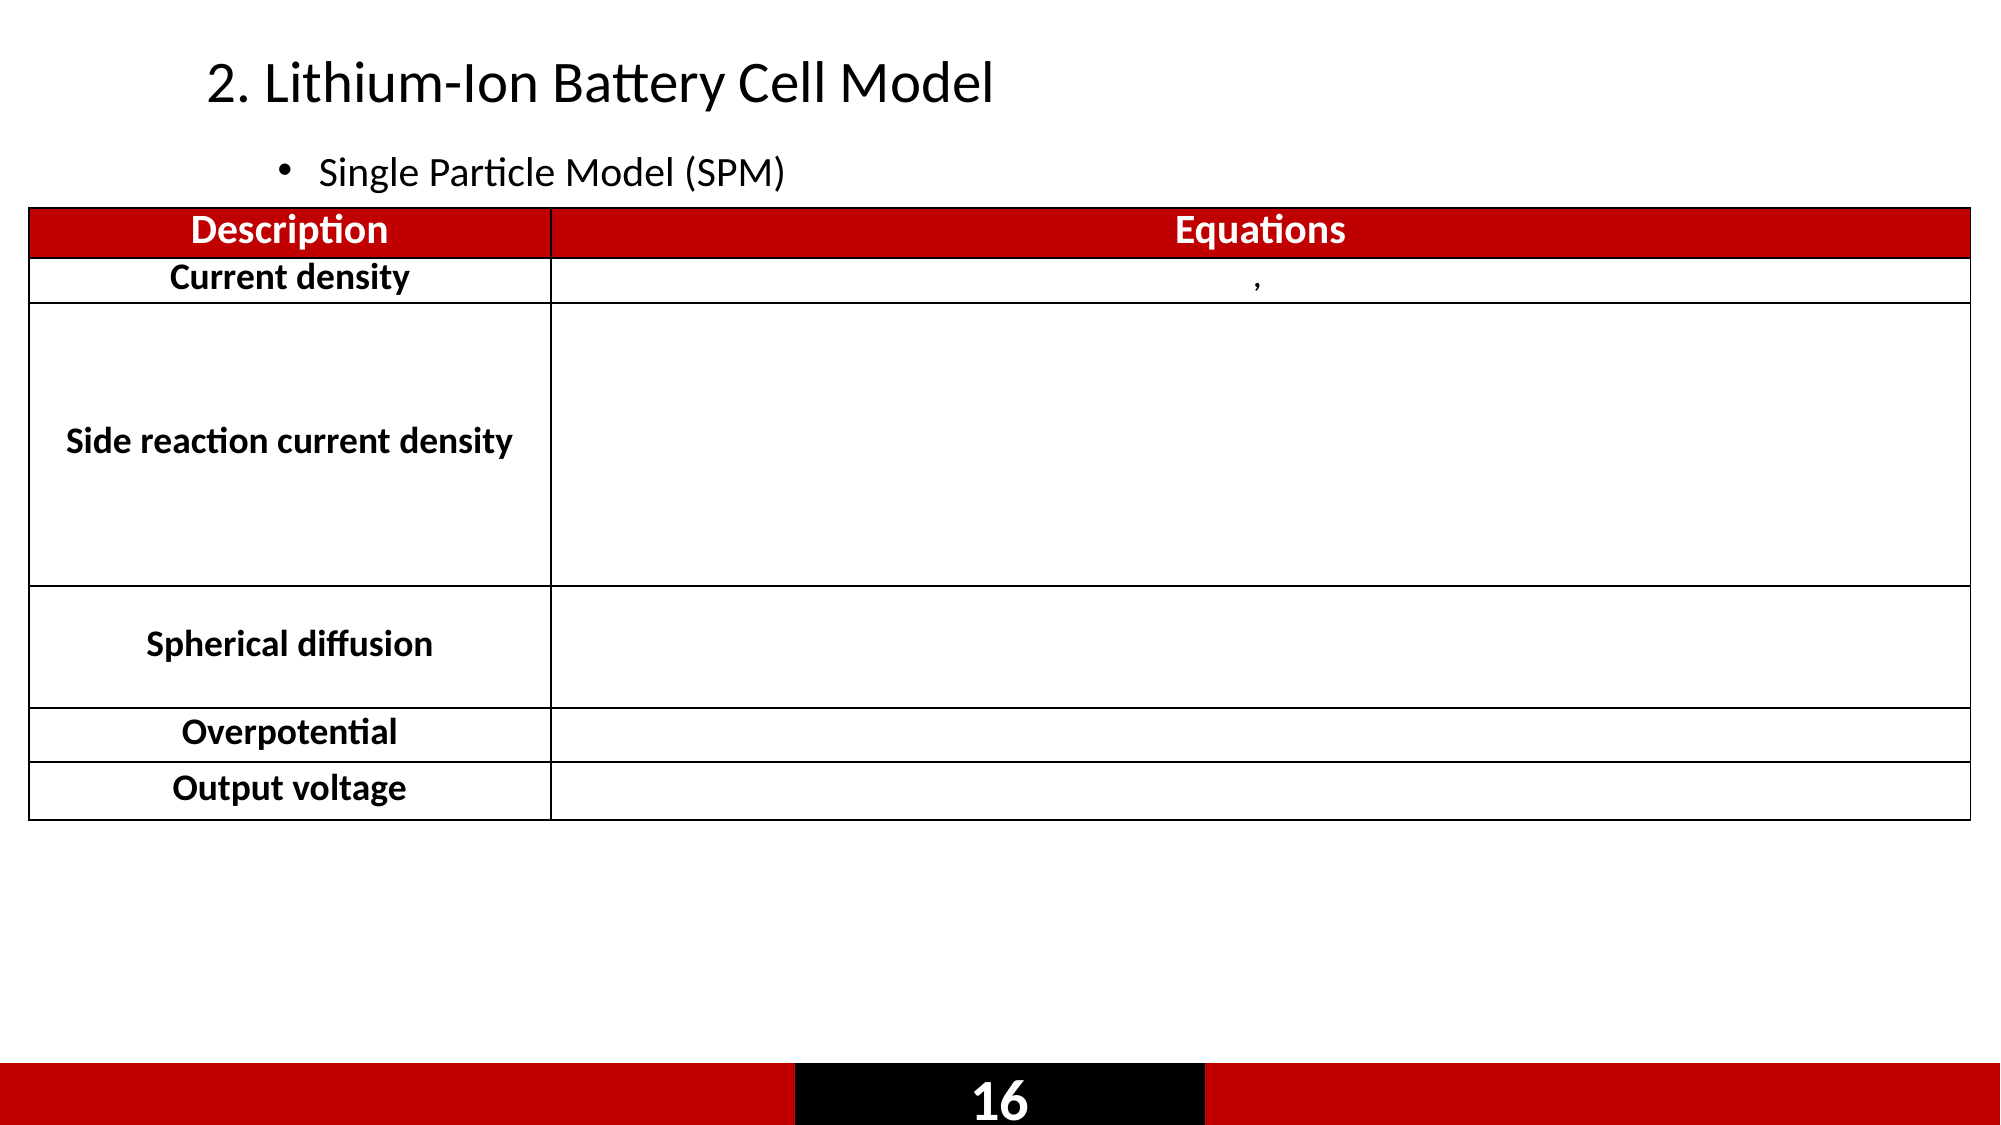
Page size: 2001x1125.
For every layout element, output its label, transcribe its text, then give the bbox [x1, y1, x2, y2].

text_box [1205, 1063, 2000, 1125]
text_box 16 [795, 1063, 1205, 1125]
text_box [0, 1063, 795, 1125]
text_box 2. Lithium-Ion Battery Cell Model [192, 0, 1385, 166]
text_box Single Particle Model (SPM) [262, 166, 1315, 202]
